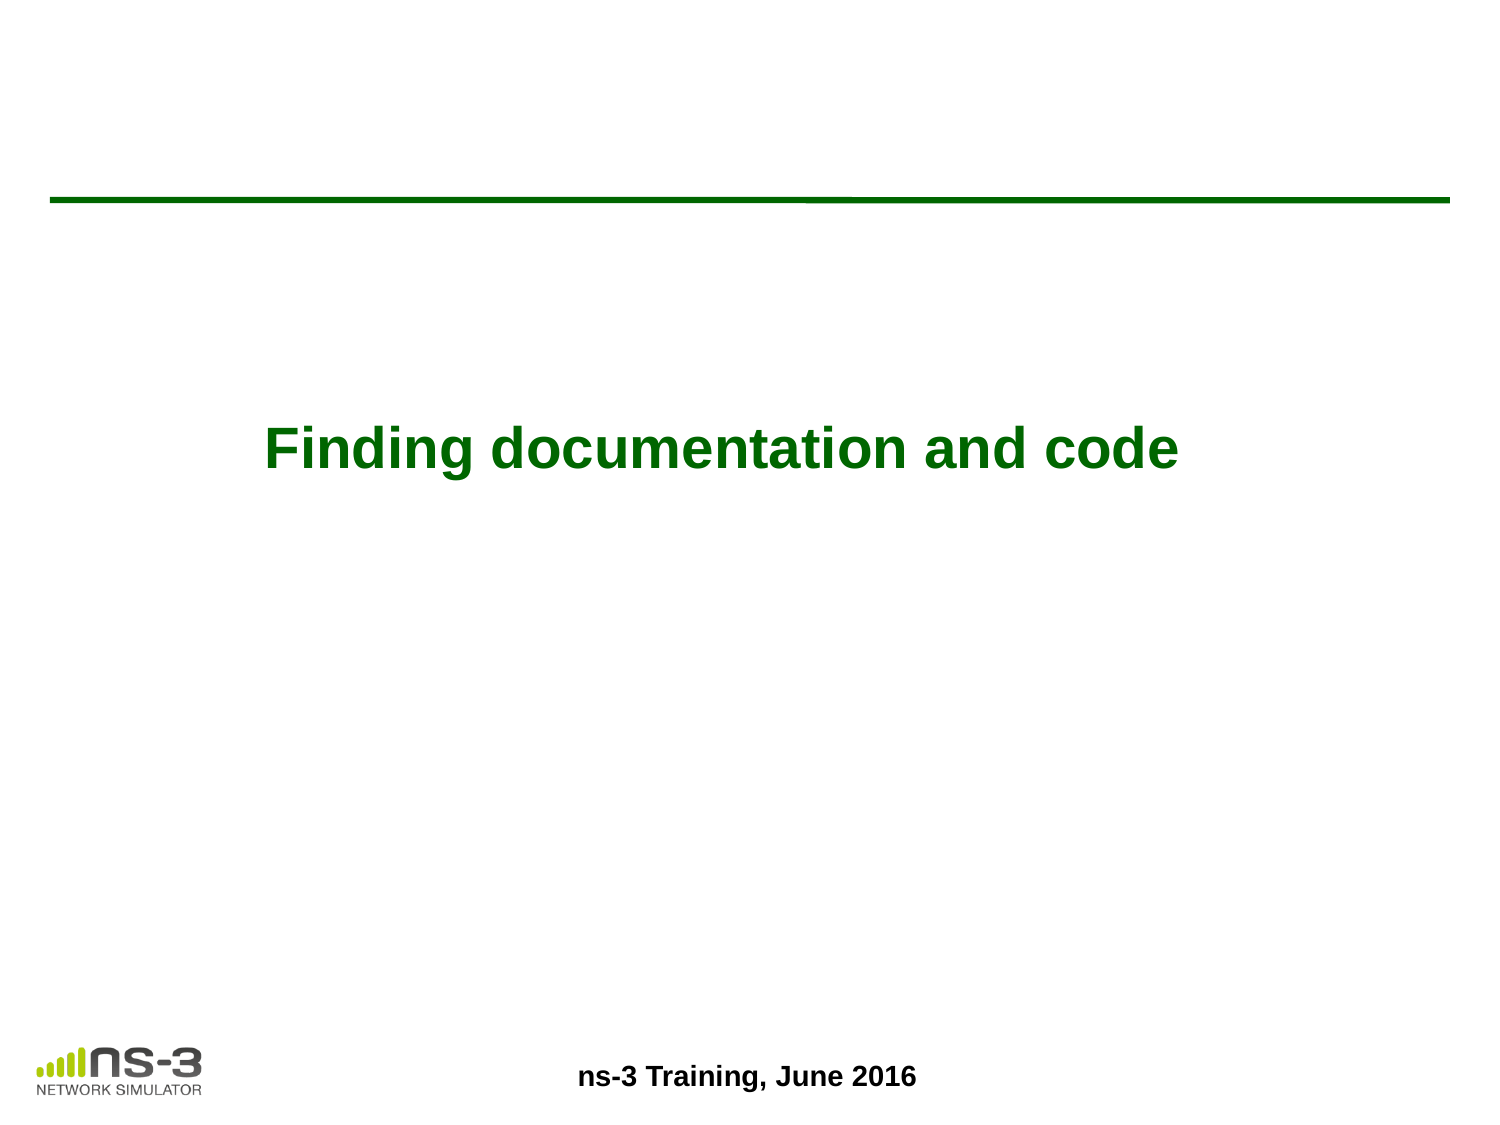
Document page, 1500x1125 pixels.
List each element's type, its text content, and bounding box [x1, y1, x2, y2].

picture [24, 1017, 213, 1125]
footer ns-3 Training, June 2016 [512, 1049, 983, 1125]
title Finding documentation and code [49, 367, 1396, 524]
